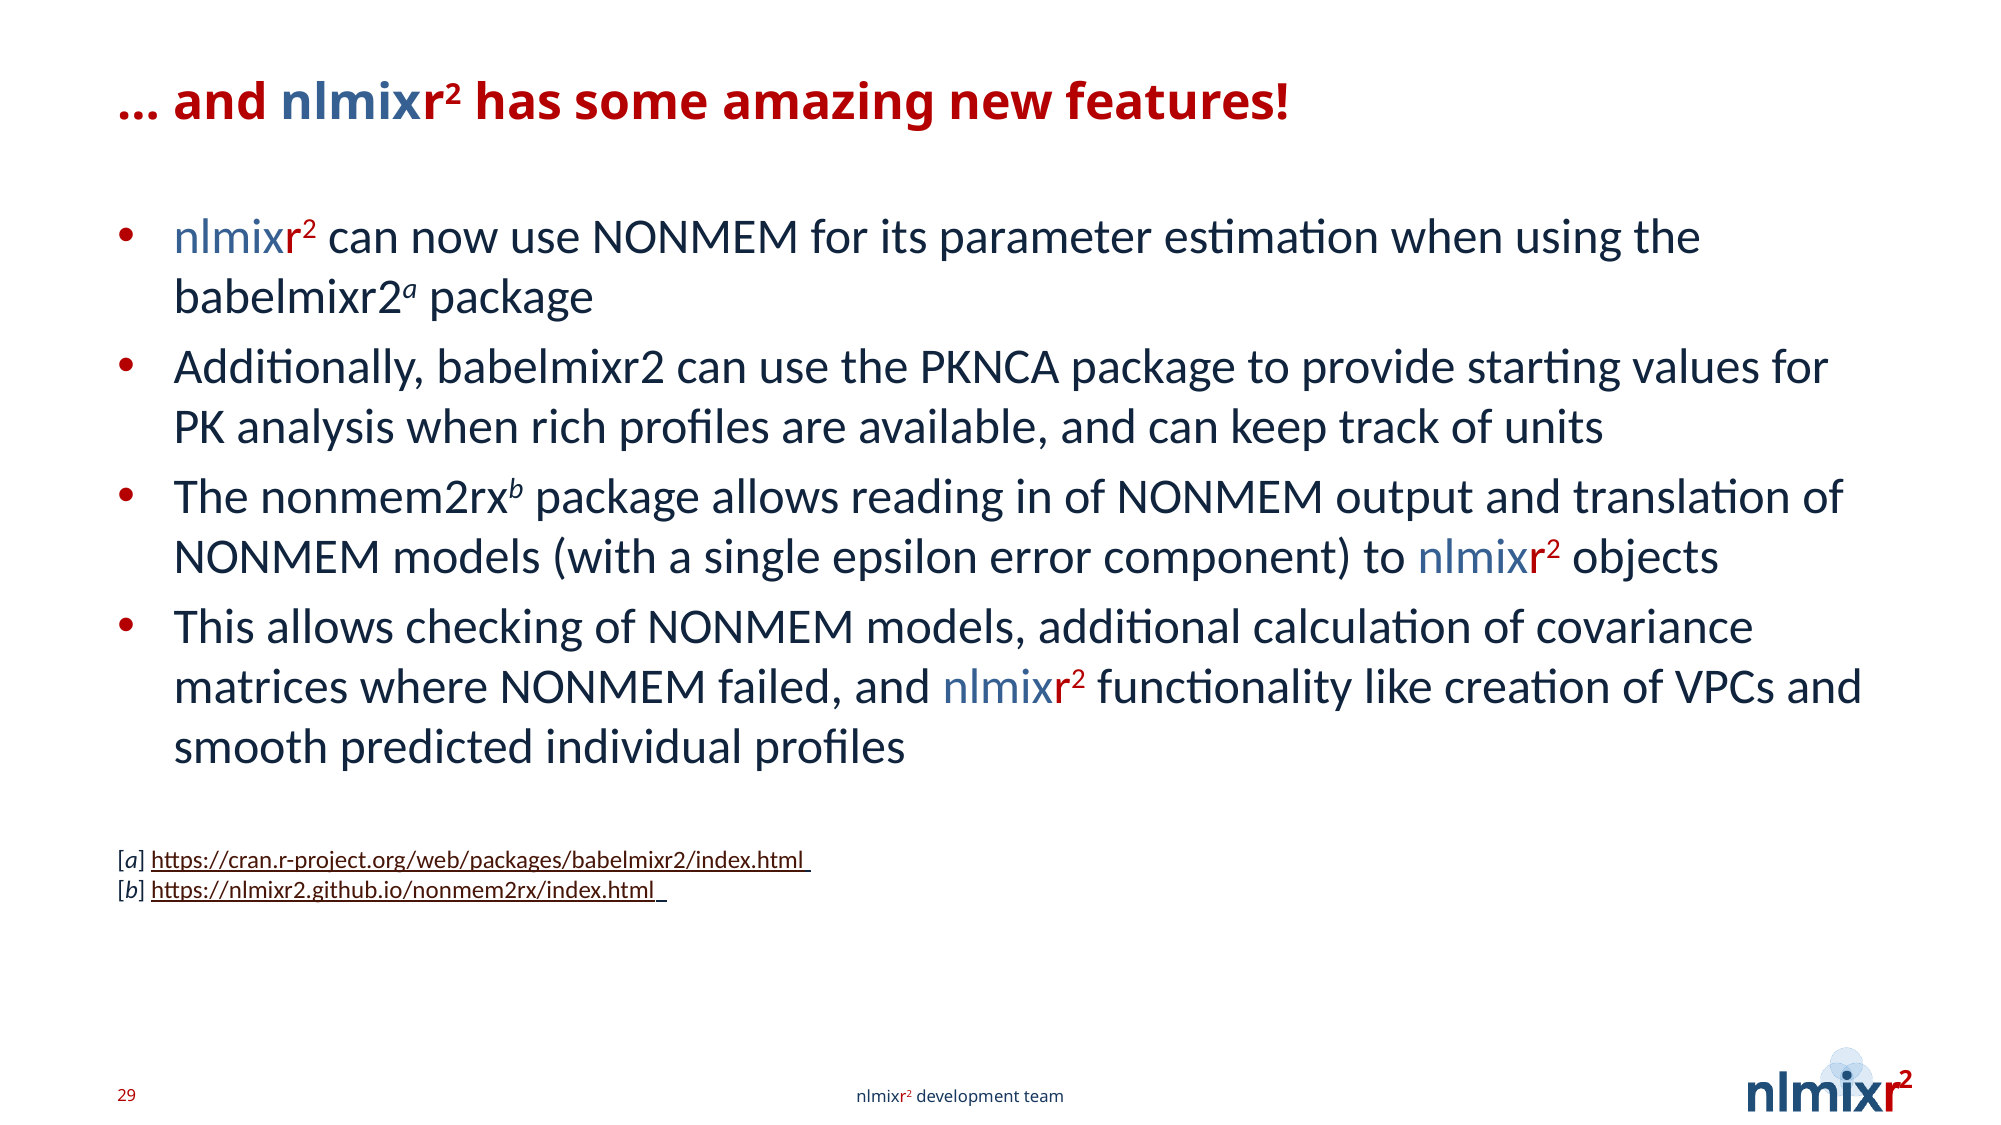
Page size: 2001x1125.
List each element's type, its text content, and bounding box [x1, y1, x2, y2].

slide_number 29 [102, 1076, 276, 1115]
picture [1738, 1036, 1910, 1123]
footer nlmixr2 development team [354, 1076, 1567, 1115]
list nlmixr2 can now use NONMEM for its parameter estimation when using the babelmixr2a package Additionally, babelmixr2 can use the PKNCA package to provide starting values for PK analysis when rich profiles are available, and can keep track of units The nonmem2rxb package allows reading in of NONMEM output and translation of NONMEM models (with a single epsilon error component) to nlmixr2 objects This allows checking of NONMEM models, additional calculation of covariance matrices where NONMEM failed, and nlmixr2 functionality like creation of VPCs and smooth predicted individual profiles [a] https://cran.r-project.org/web/packages/babelmixr2/index.html [b] https://nlmixr2.github.io/nonmem2rx/index.html [102, 196, 1898, 1047]
title … and nlmixr2 has some amazing new features! [102, 18, 1898, 181]
